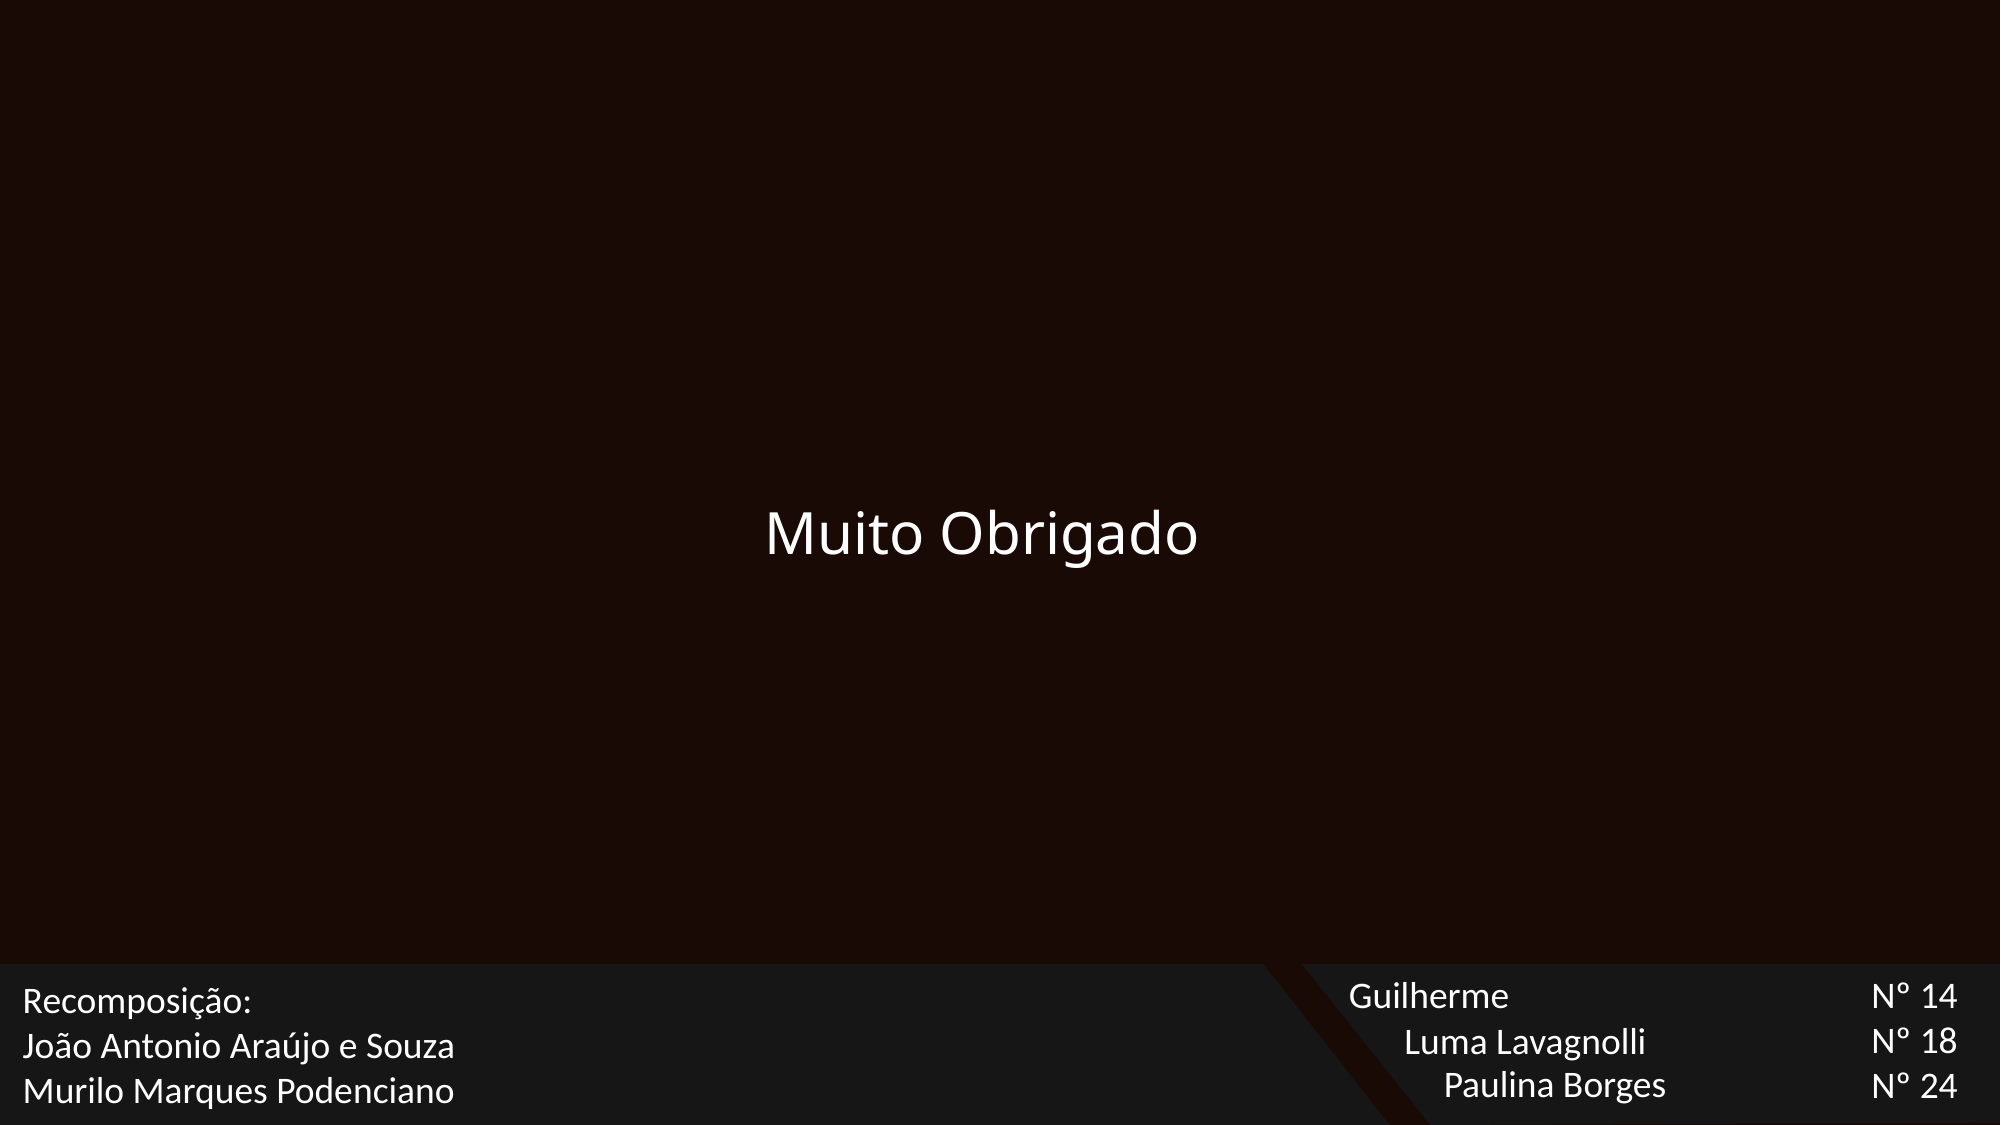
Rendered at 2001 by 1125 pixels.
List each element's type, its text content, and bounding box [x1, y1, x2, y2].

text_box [0, 963, 2000, 1125]
text_box Muito Obrigado [736, 488, 1229, 574]
